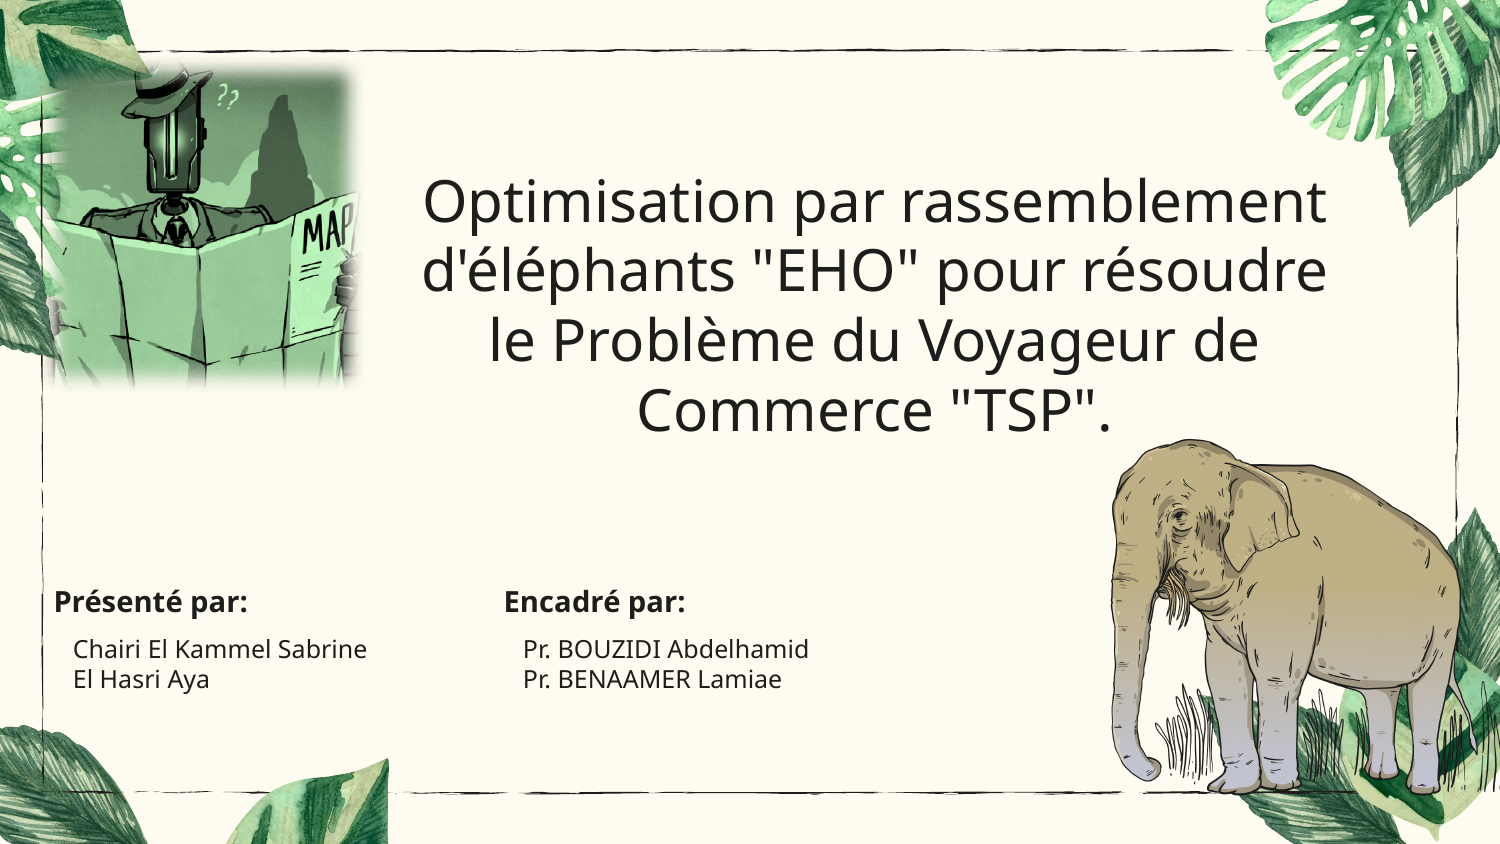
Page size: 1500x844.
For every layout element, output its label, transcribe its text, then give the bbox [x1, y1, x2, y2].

text_box Encadré par: Pr. BOUZIDI Abdelhamid Pr. BENAAMER Lamiae [488, 576, 939, 811]
picture [1187, 0, 1500, 271]
picture [1009, 394, 1500, 844]
picture [0, 668, 475, 844]
text_box Optimisation par rassemblement d'éléphants "EHO" pour résoudre le Problème du Voyageur de Commerce "TSP". [378, 163, 1371, 459]
text_box Présenté par: Chairi El Kammel Sabrine El Hasri Aya [38, 575, 489, 761]
picture [0, 0, 366, 396]
